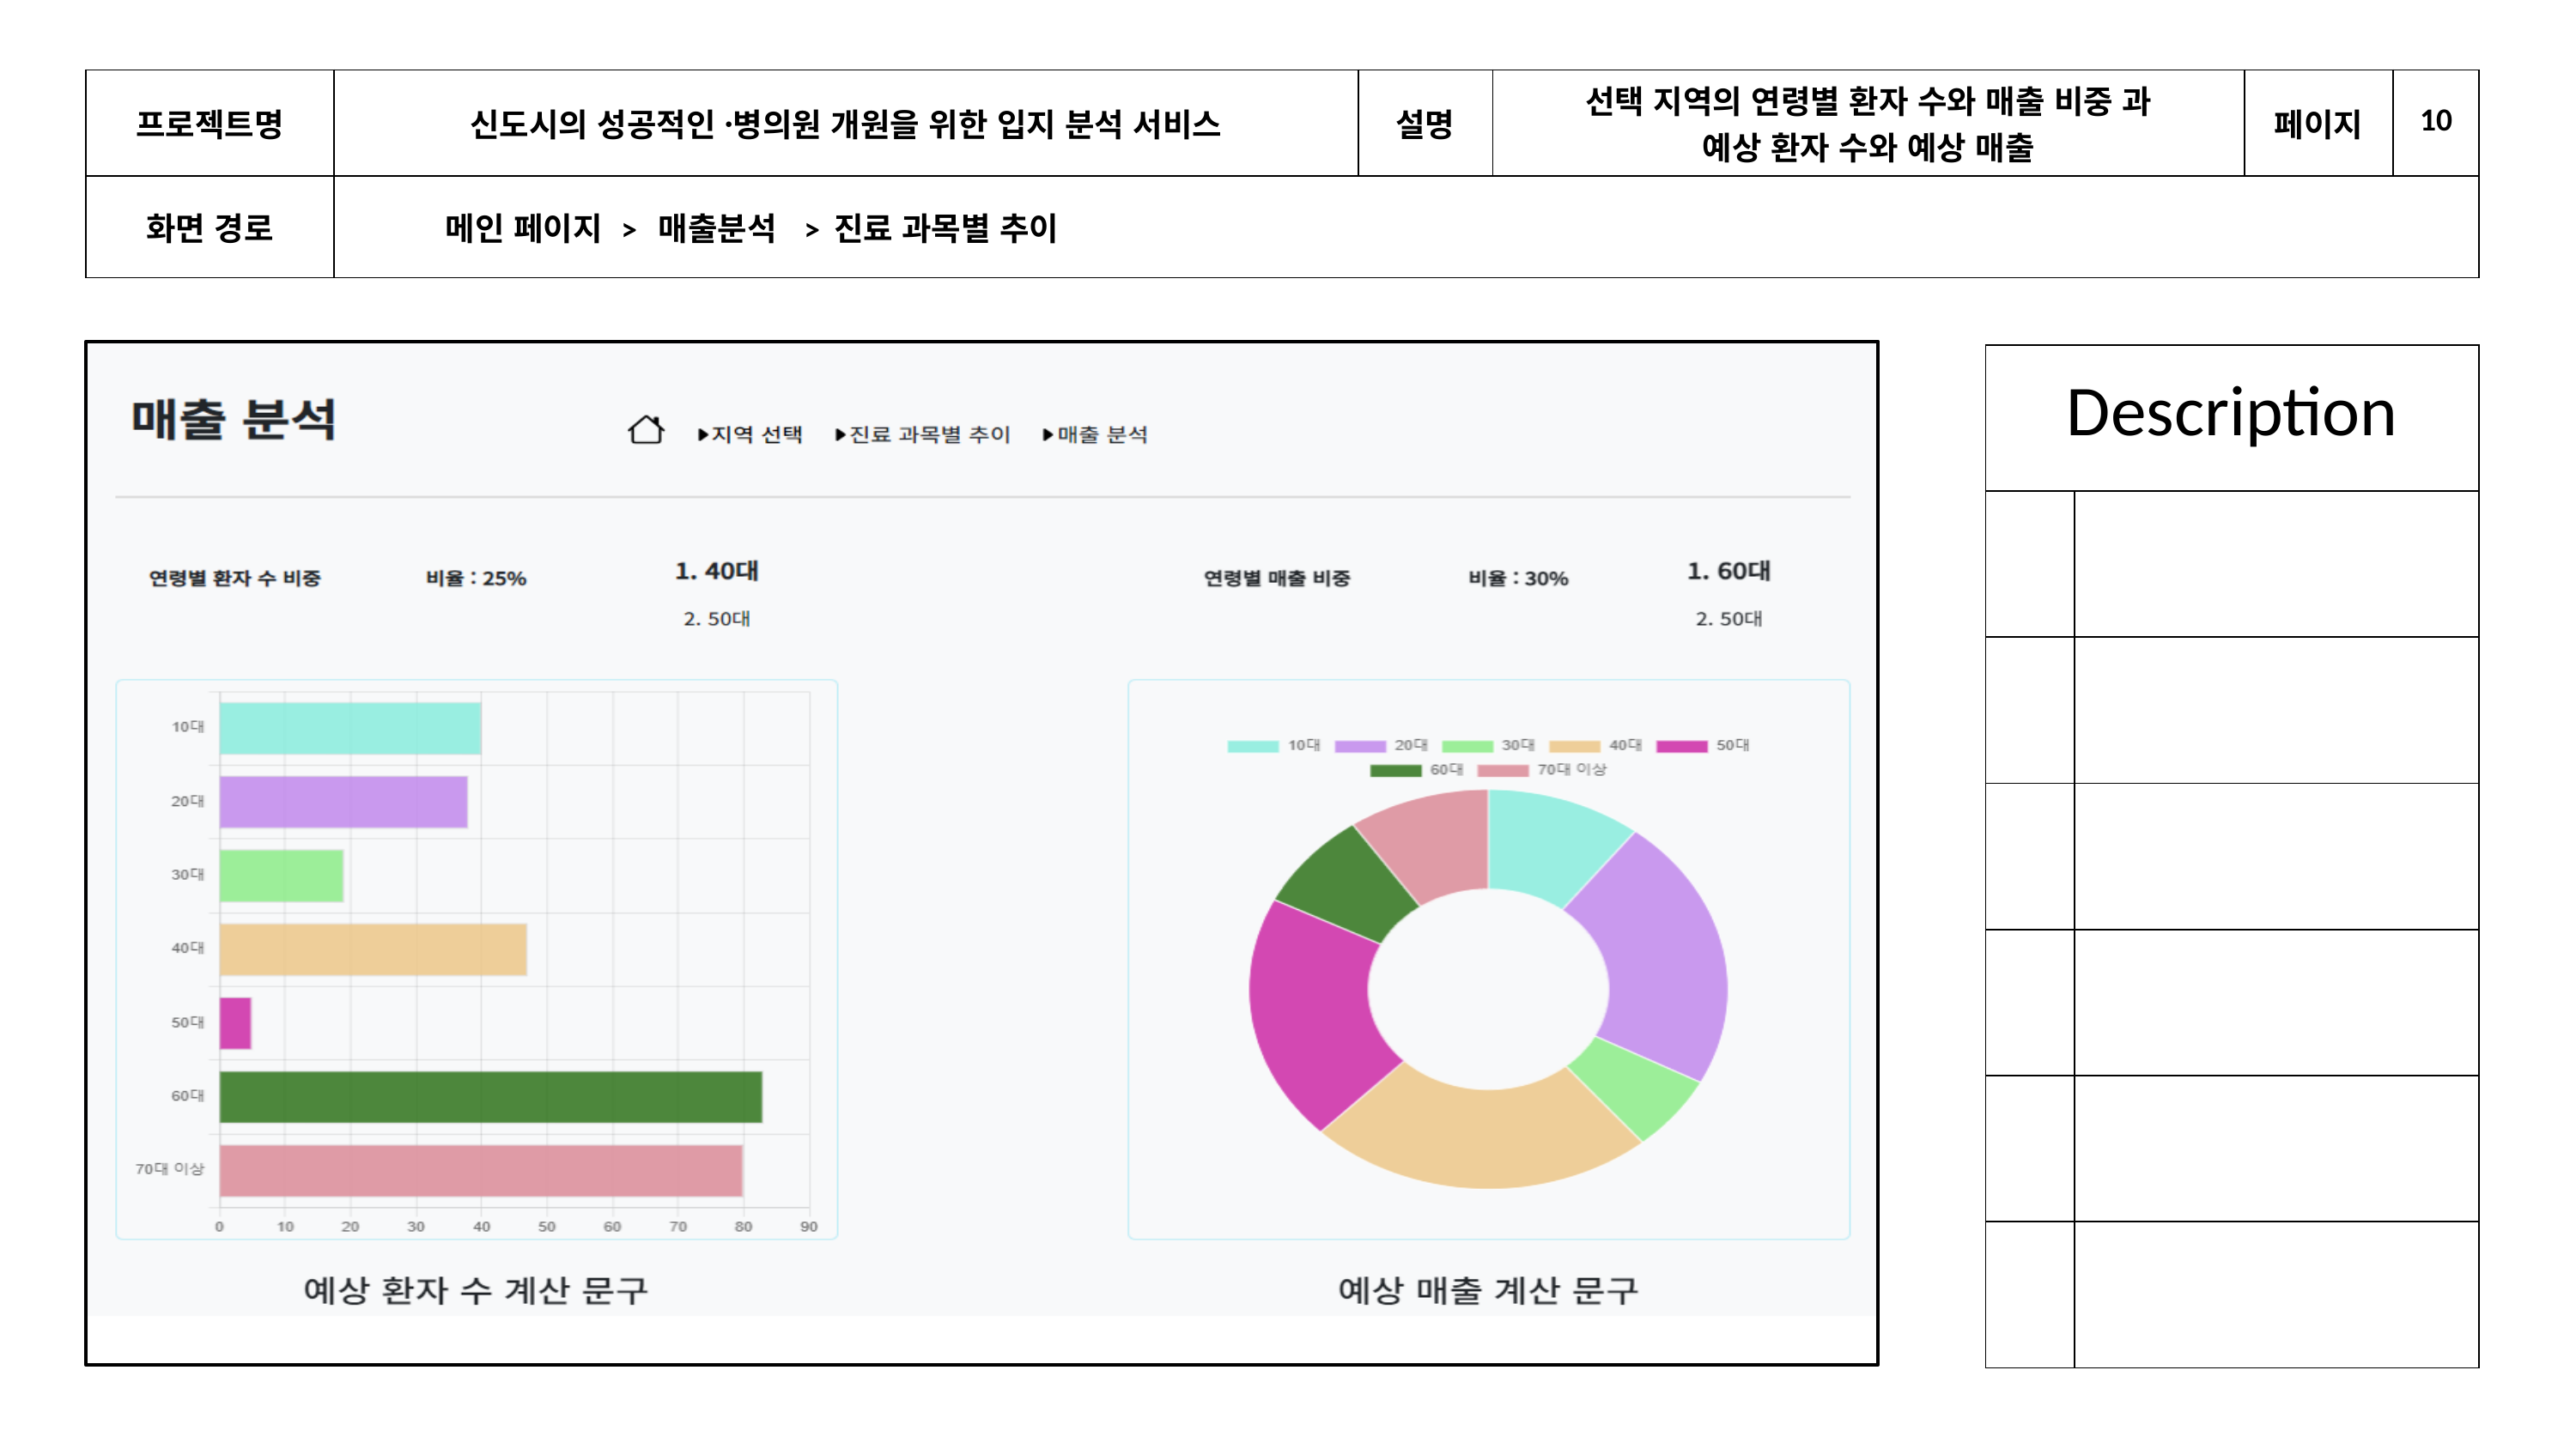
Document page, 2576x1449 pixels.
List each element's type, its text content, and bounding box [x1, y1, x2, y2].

table_header 선택 지역의 연령별 환자 수와 매출 비중 과 예상 환자 수와 예상 매출 [1493, 70, 2244, 175]
table_cell 메인 페이지 > 매출분석 > 진료 과목별 추이 [335, 177, 2478, 277]
table_cell [2075, 931, 2478, 1075]
table_header 페이지 [2245, 70, 2392, 175]
table_header 신도시의 성공적인 병〮의원 개원을 위한 입지 분석 서비스 [335, 70, 1358, 175]
table_cell [1986, 1222, 2074, 1367]
table_header 설명 [1359, 70, 1492, 175]
table_cell [1986, 931, 2074, 1075]
table_header Description [1986, 346, 2478, 490]
table_cell [1986, 784, 2074, 929]
table_cell [1986, 492, 2074, 636]
table_cell 화면 경로 [87, 177, 333, 277]
table_cell [2075, 784, 2478, 929]
table_cell [2075, 1076, 2478, 1221]
table_cell [1986, 638, 2074, 783]
text_box [84, 340, 1880, 1367]
table_cell [2075, 1222, 2478, 1367]
table_header 프로젝트명 [87, 70, 333, 175]
table_header 10 [2394, 70, 2478, 175]
table_cell [1986, 1076, 2074, 1221]
table_cell [2075, 492, 2478, 636]
table_cell [2075, 638, 2478, 783]
